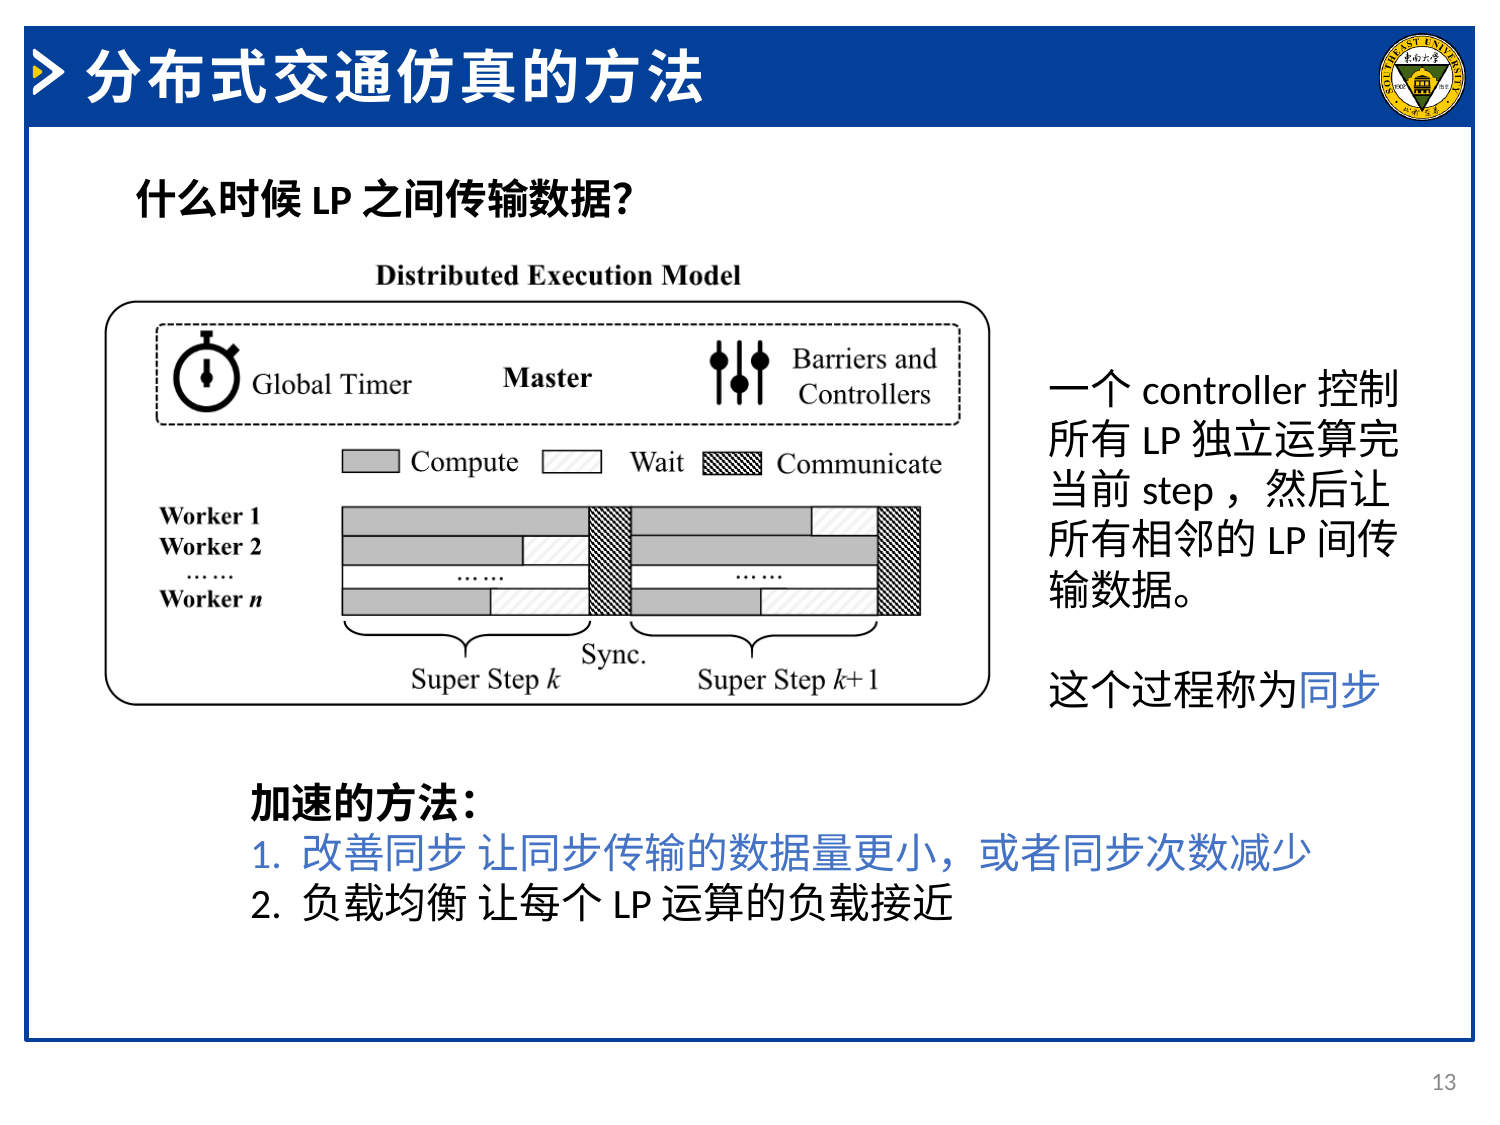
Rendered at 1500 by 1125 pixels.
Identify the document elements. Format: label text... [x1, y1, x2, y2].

text_box 加速的方法： 1. 改善同步 让同步传输的数据量更小，或者同步次数减少 2. 负载均衡 让每个LP运算的负载接近 [235, 769, 1328, 935]
picture [102, 248, 993, 708]
text_box 一个controller控制所有LP独立运算完当前step，然后让所有相邻的LP间传输数据。 这个过程称为同步 [1033, 355, 1441, 721]
text_box 什么时候LP之间传输数据？ [120, 165, 670, 230]
text_box 分布式交通仿真的方法 [70, 32, 750, 118]
picture [1378, 33, 1467, 121]
slide_number 13 [1382, 1051, 1472, 1111]
